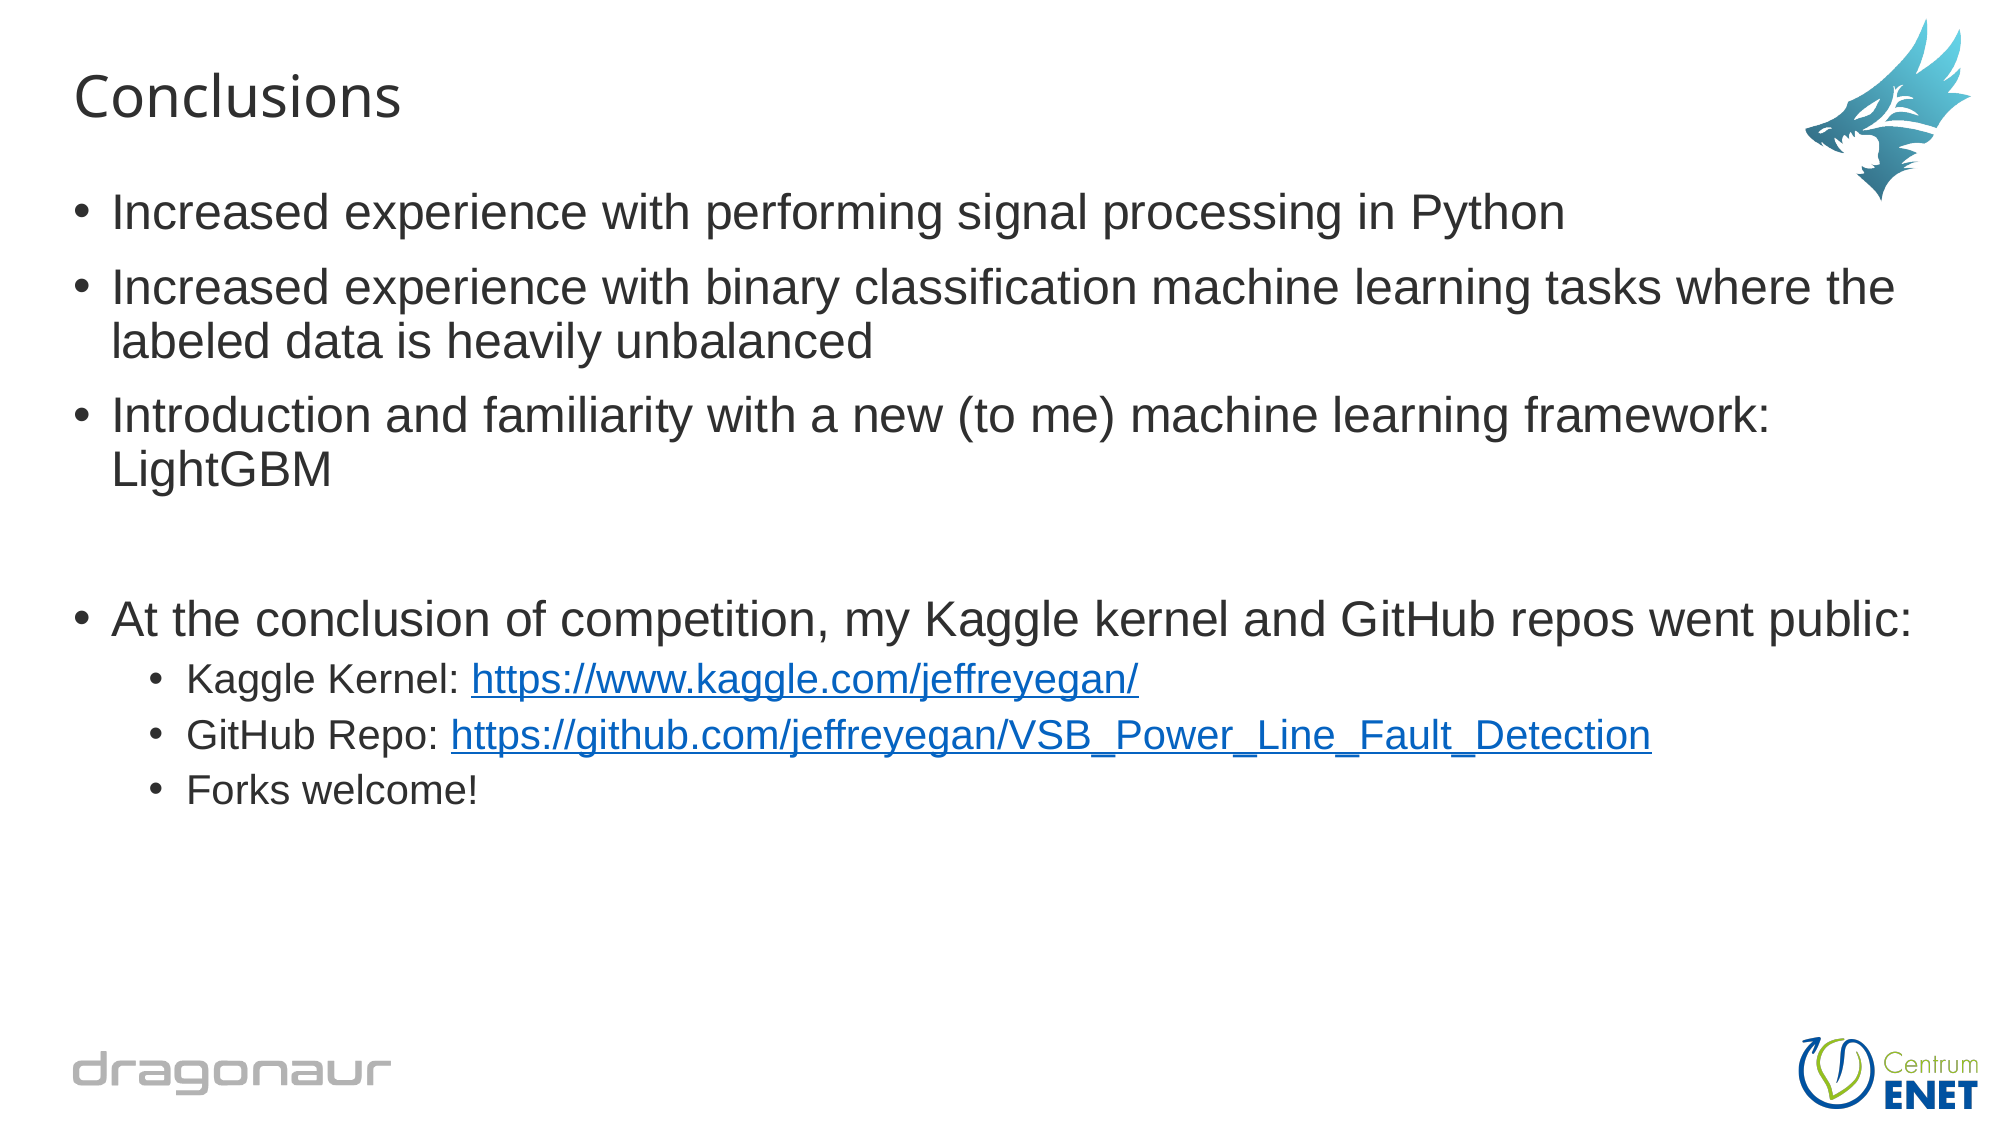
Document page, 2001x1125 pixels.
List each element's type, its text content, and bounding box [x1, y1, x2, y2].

list Increased experience with performing signal processing in Python Increased experience with binary classification machine learning tasks where the labeled data is heavily unbalanced Introduction and familiarity with a new (to me) machine learning framework: LightGBM At the conclusion of competition, my Kaggle kernel and GitHub repos went public: Kaggle Kernel: https://www.kaggle.com/jeffreyegan/ GitHub Repo: https://github.com/jeffreyegan/VSB_Power_Line_Fault_Detection Forks welcome! [58, 178, 1947, 1014]
picture [1776, 1013, 2000, 1125]
title Conclusions [58, 59, 1947, 160]
picture [1796, 18, 1981, 202]
